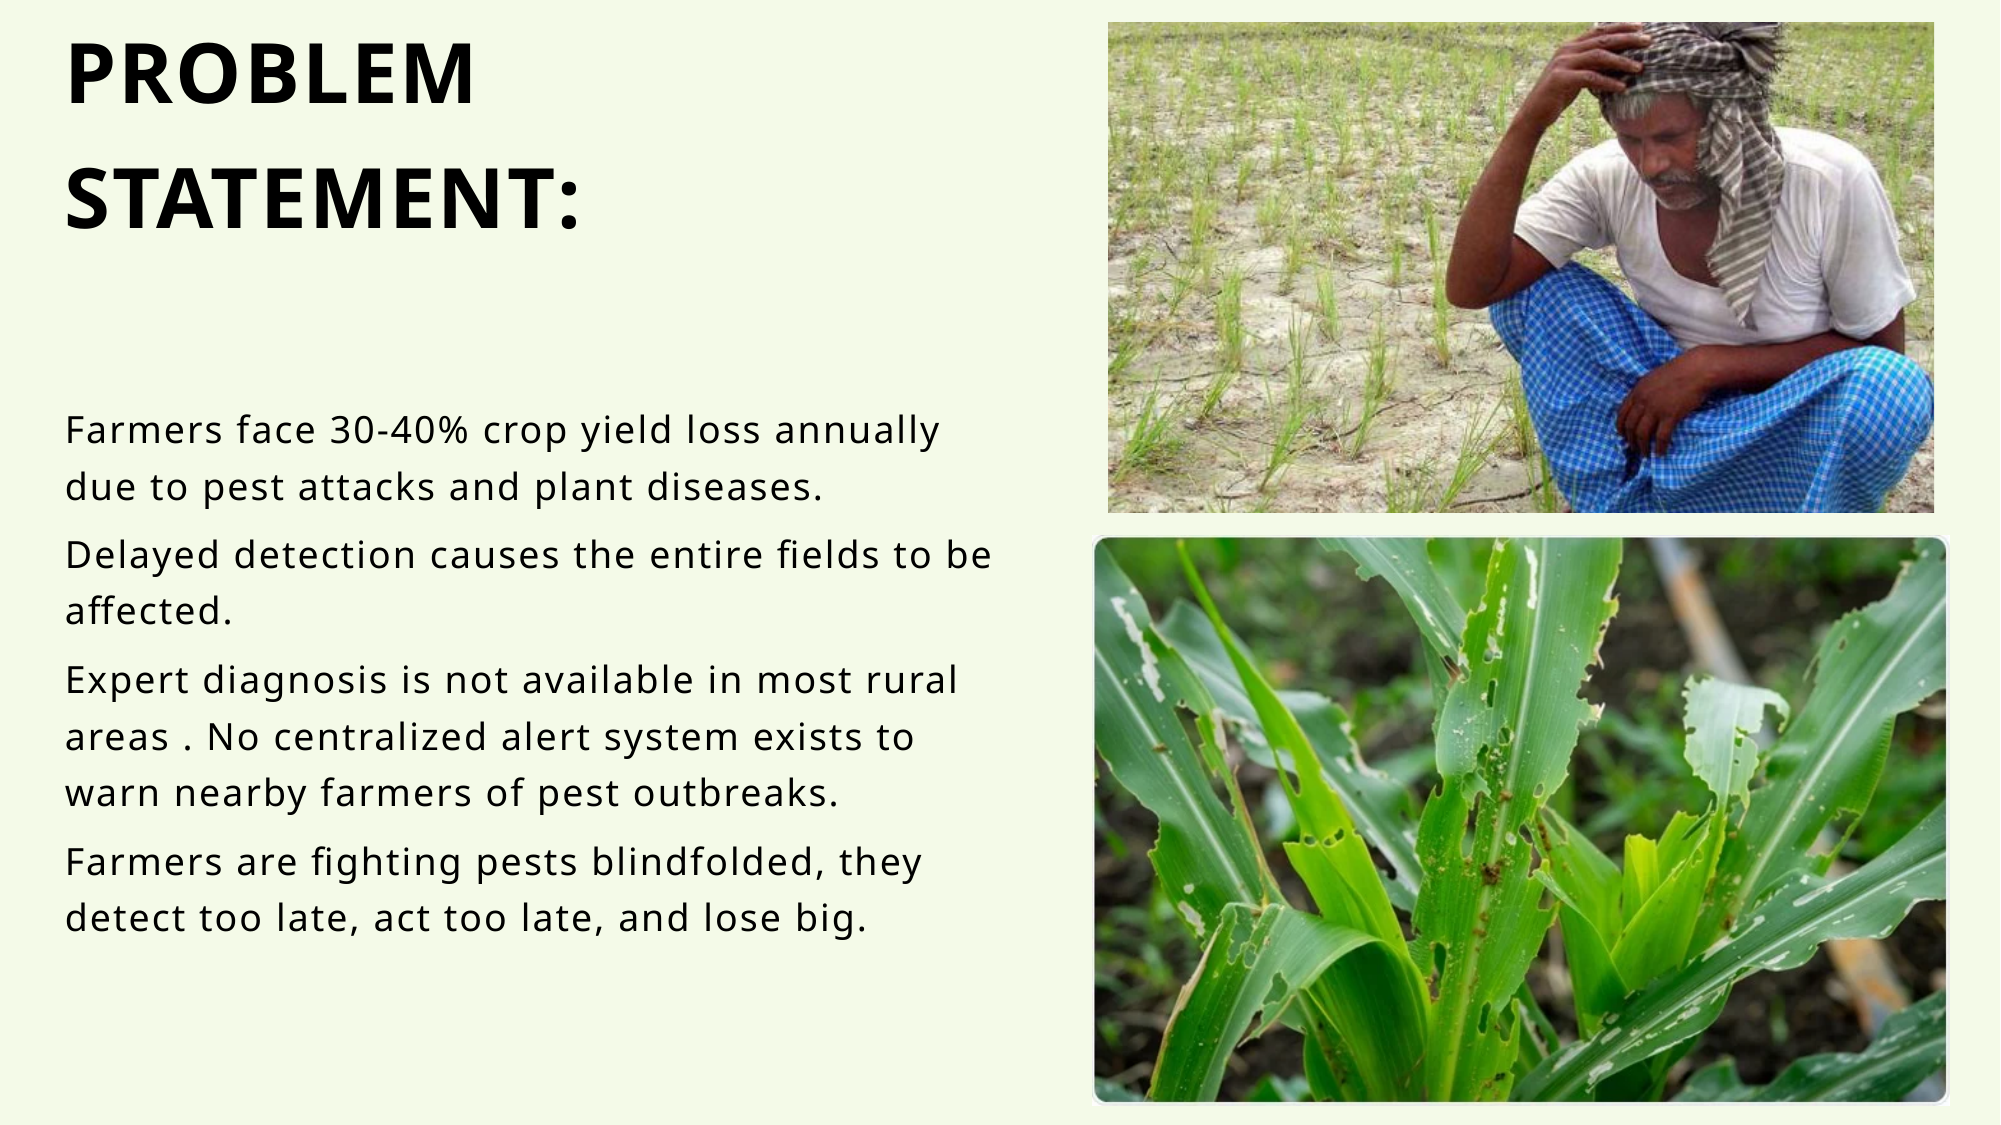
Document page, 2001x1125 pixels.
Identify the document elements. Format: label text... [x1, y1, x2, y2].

picture [1108, 22, 1935, 513]
picture [1092, 535, 1950, 1106]
list PROBLEM STATEMENT: Farmers face 30-40% crop yield loss annually due to pest attacks and plant diseases. Delayed detection causes the entire fields to be affected. Expert diagnosis is not available in most rural areas . No centralized alert system exists to warn nearby farmers of pest outbreaks. Farmers are fighting pests blindfolded, they detect too late, act too late, and lose big. [50, 319, 1029, 615]
